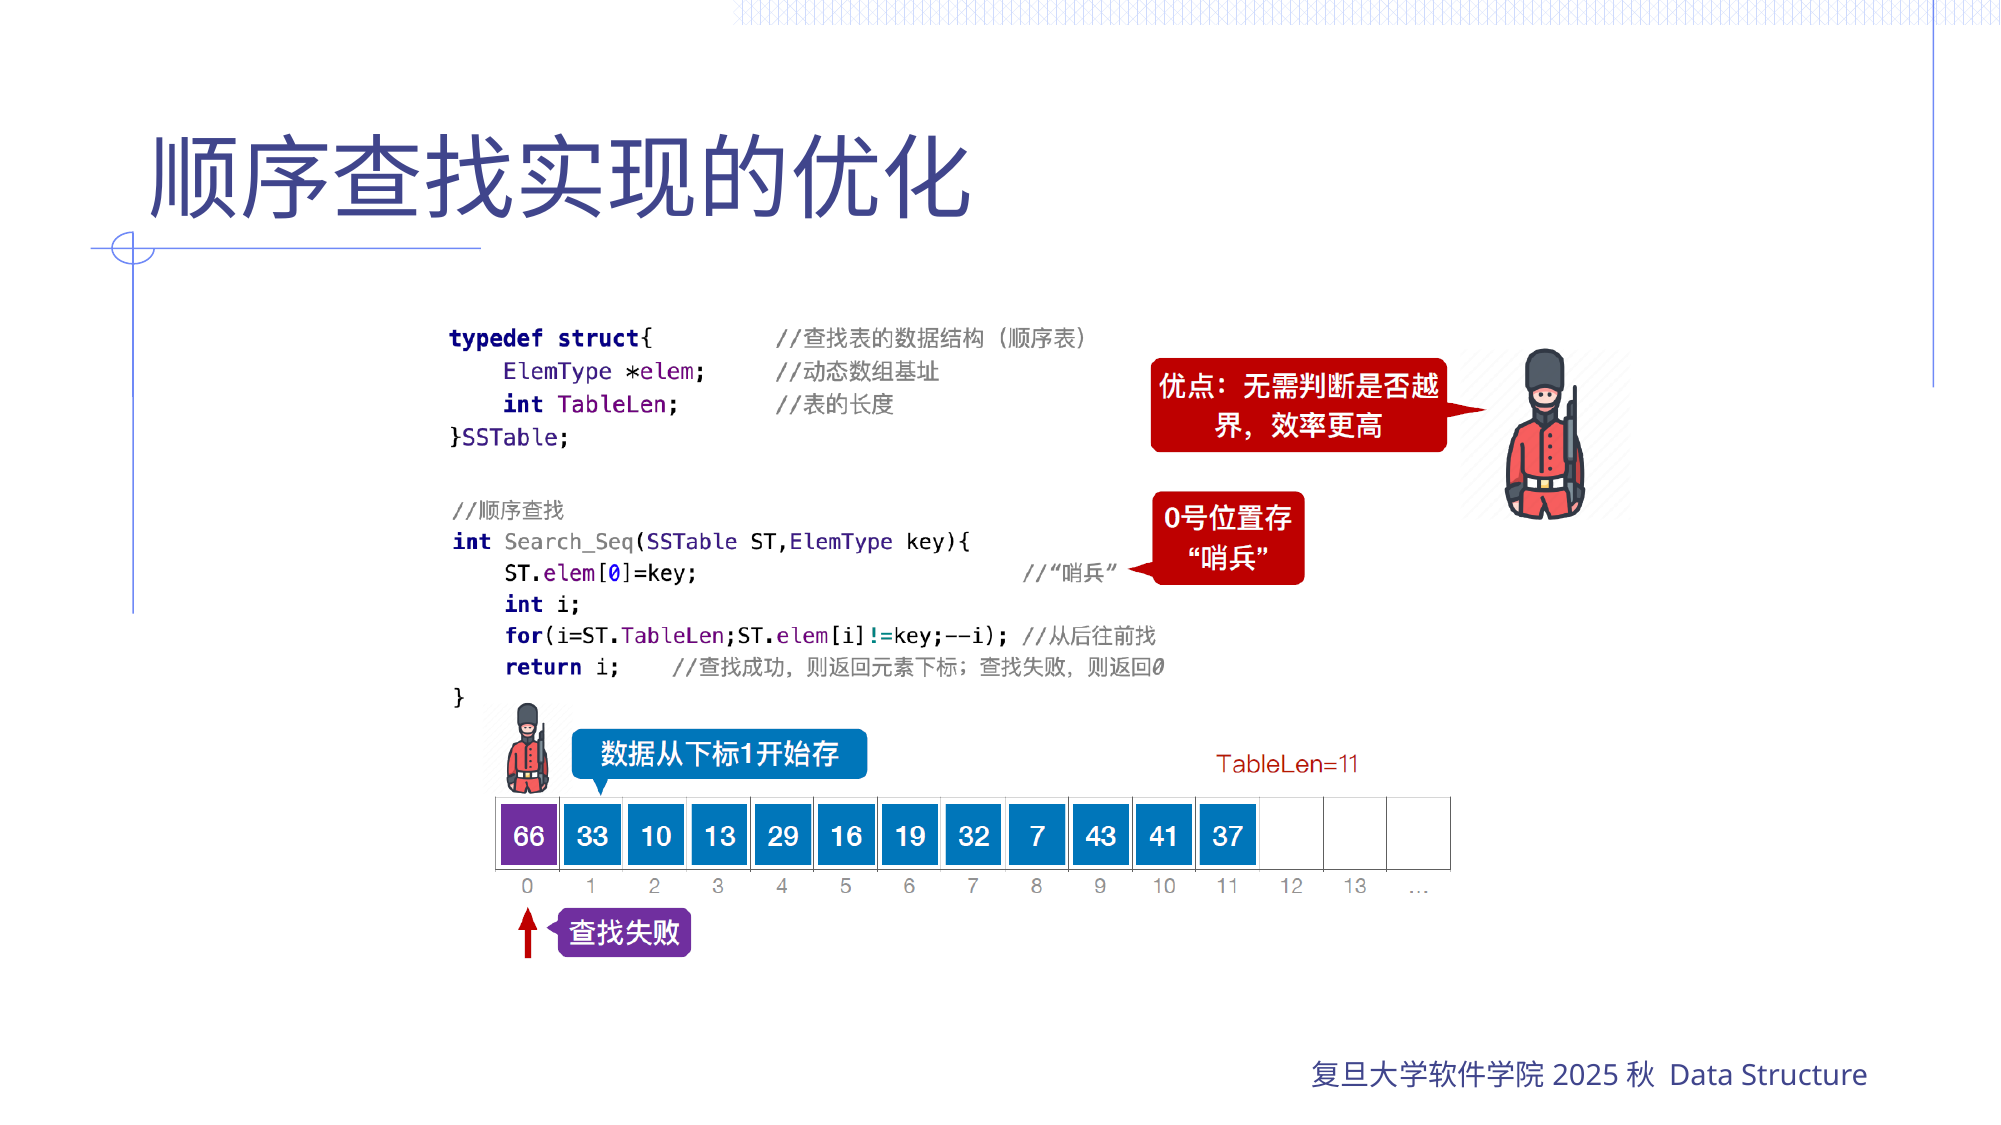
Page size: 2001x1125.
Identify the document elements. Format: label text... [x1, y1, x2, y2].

title 顺序查找实现的优化 [133, 50, 1834, 238]
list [408, 312, 1659, 988]
